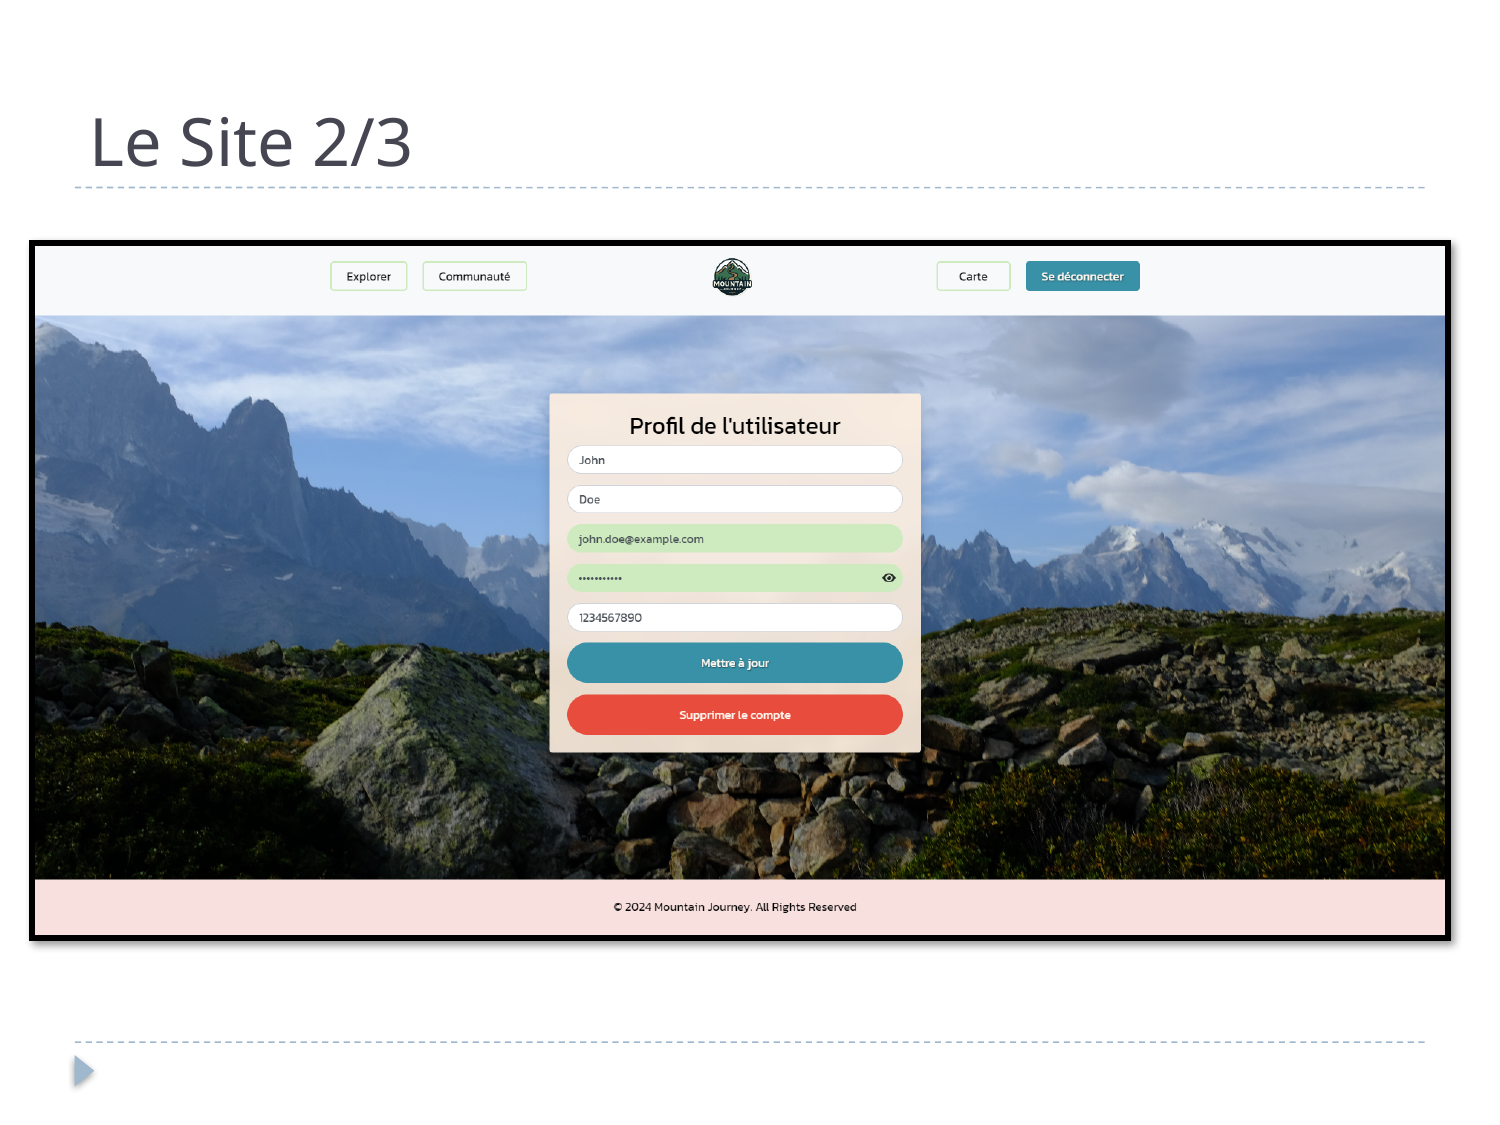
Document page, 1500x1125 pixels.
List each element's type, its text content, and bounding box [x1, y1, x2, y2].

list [34, 245, 1446, 935]
title Le Site 2/3 [75, 24, 1425, 188]
